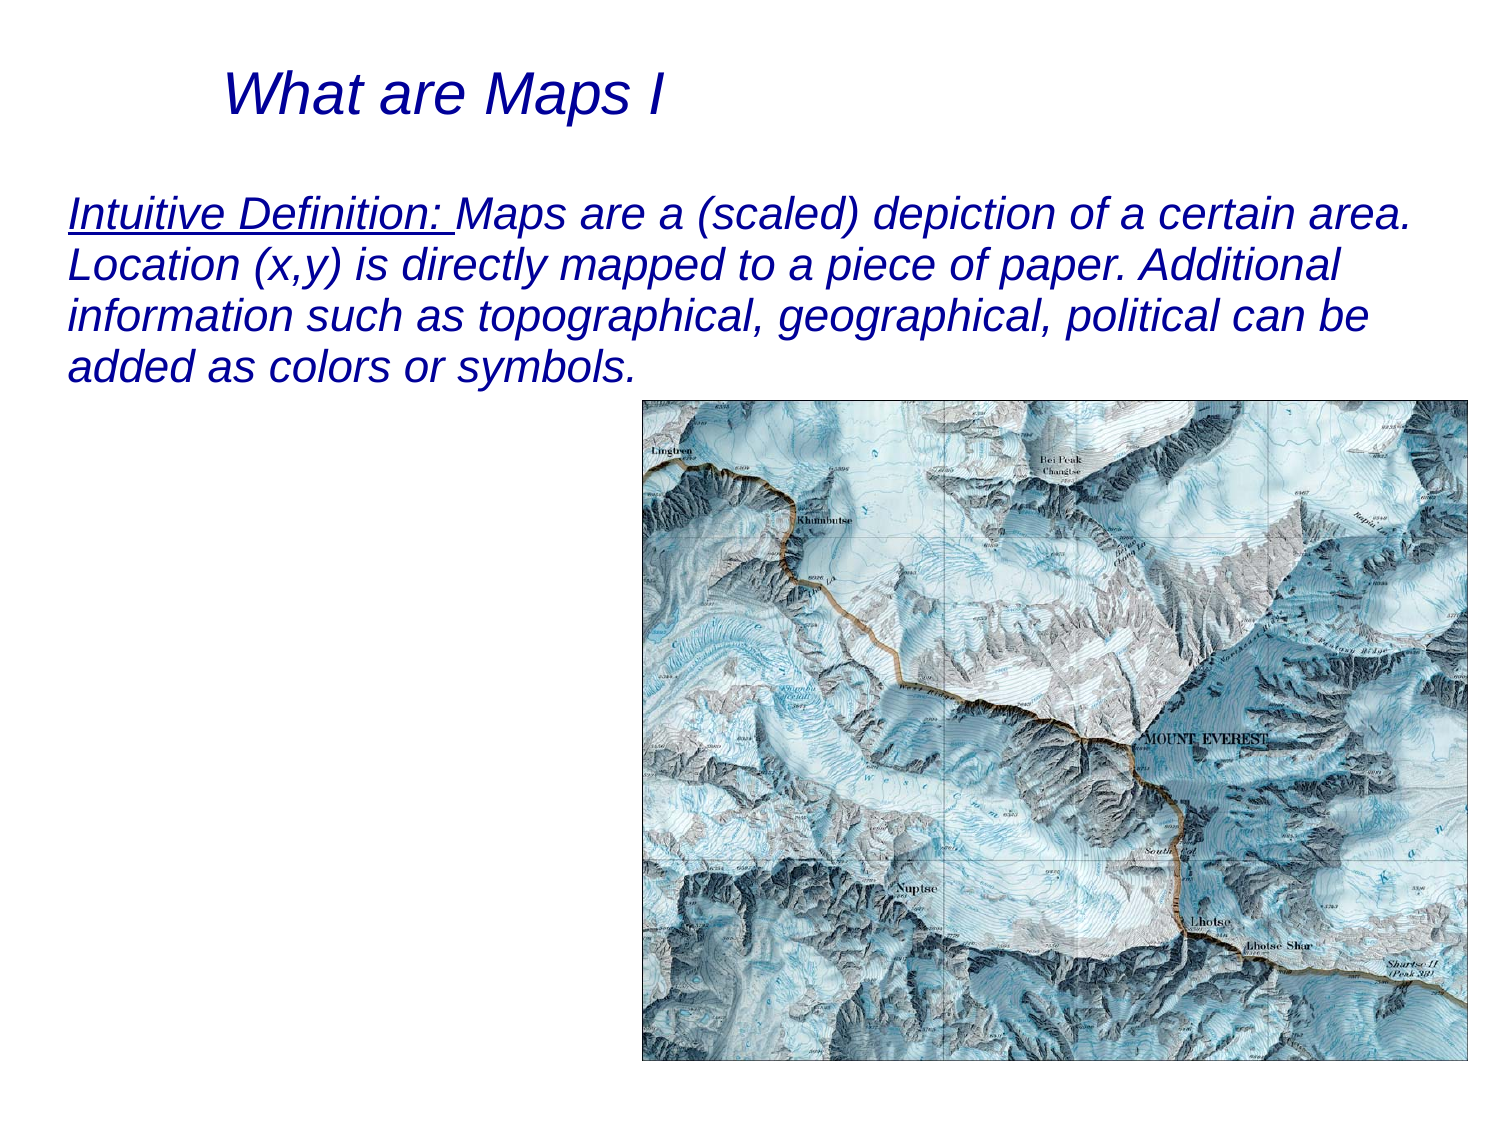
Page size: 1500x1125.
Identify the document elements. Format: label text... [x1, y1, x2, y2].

text_box Intuitive Definition: Maps are a (scaled) depiction of a certain area. Location (x,y) is directly mapped to a piece of paper. Additional information such as topographical, geographical, political can be added as colors or symbols. [54, 181, 1428, 400]
text_box What are Maps I [208, 53, 680, 135]
picture [642, 400, 1468, 1061]
